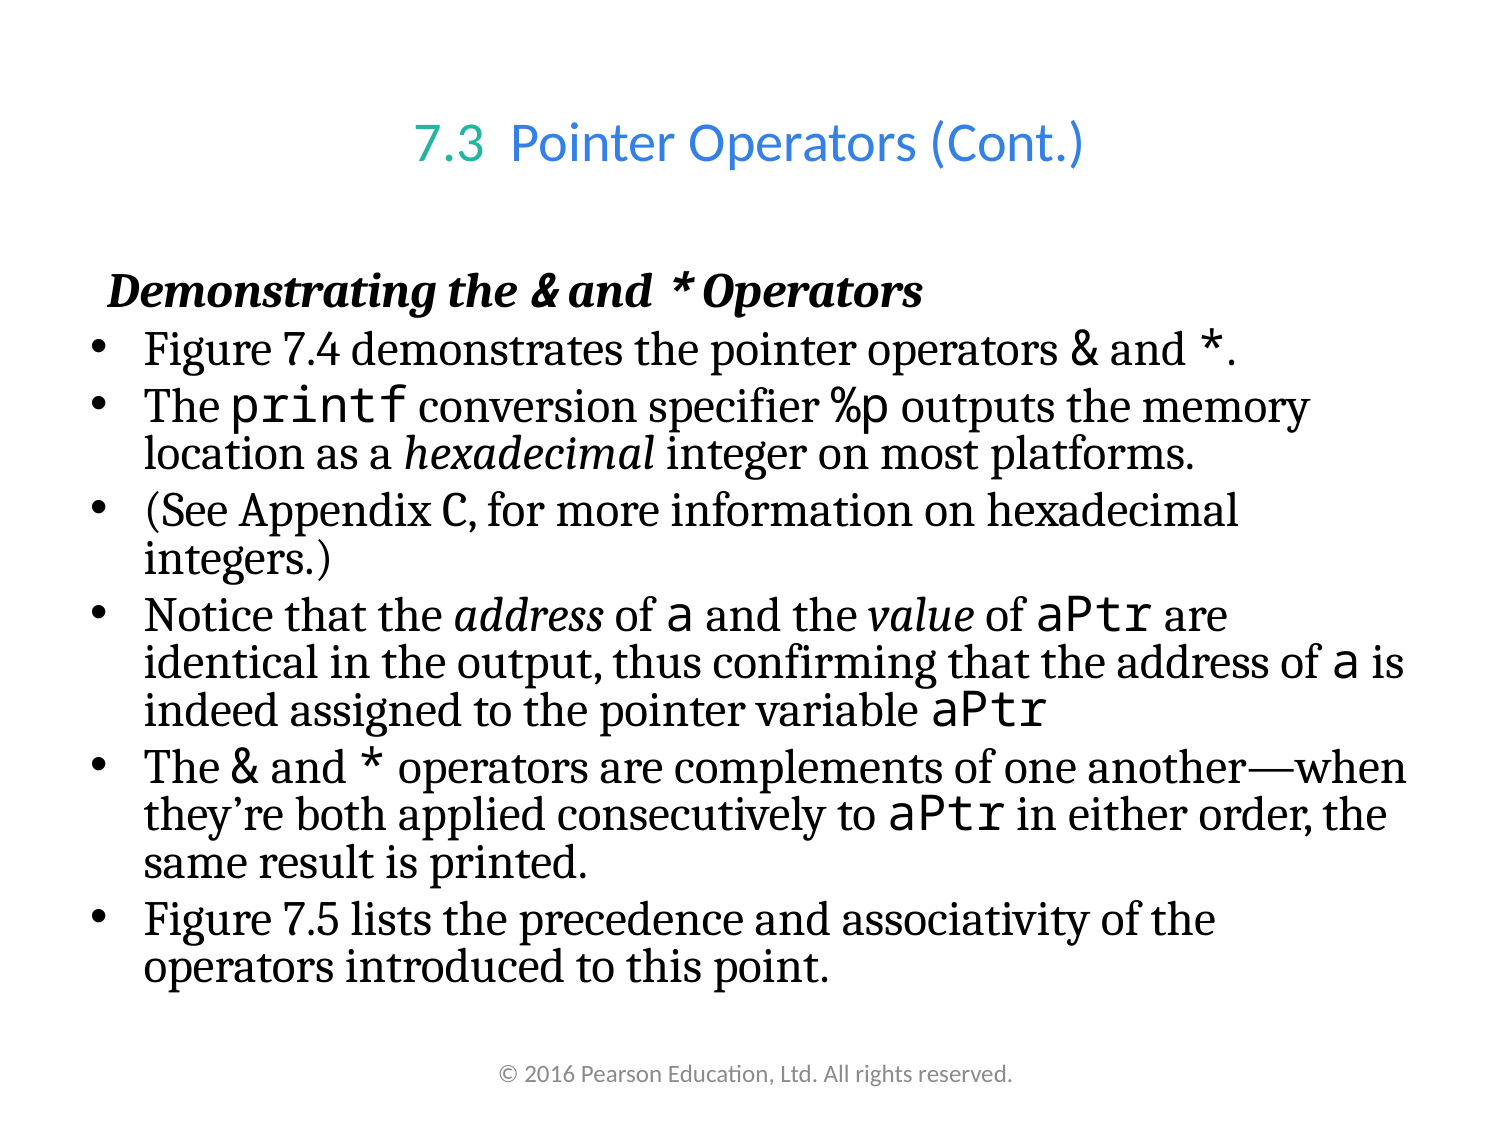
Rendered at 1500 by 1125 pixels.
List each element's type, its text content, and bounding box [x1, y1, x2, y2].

title 7.3 Pointer Operators (Cont.) [75, 45, 1425, 233]
footer © 2016 Pearson Education, Ltd. All rights reserved. [362, 1042, 1150, 1103]
list Demonstrating the & and * Operators Figure 7.4 demonstrates the pointer operators & and *. The printf conversion specifier %p outputs the memory location as a hexadecimal integer on most platforms. (See Appendix C, for more information on hexadecimal integers.) Notice that the address of a and the value of aPtr are identical in the output, thus confirming that the address of a is indeed assigned to the pointer variable aPtr The & and * operators are complements of one another—when they’re both applied consecutively to aPtr in either order, the same result is printed. Figure 7.5 lists the precedence and associativity of the operators introduced to this point. [75, 262, 1425, 1005]
